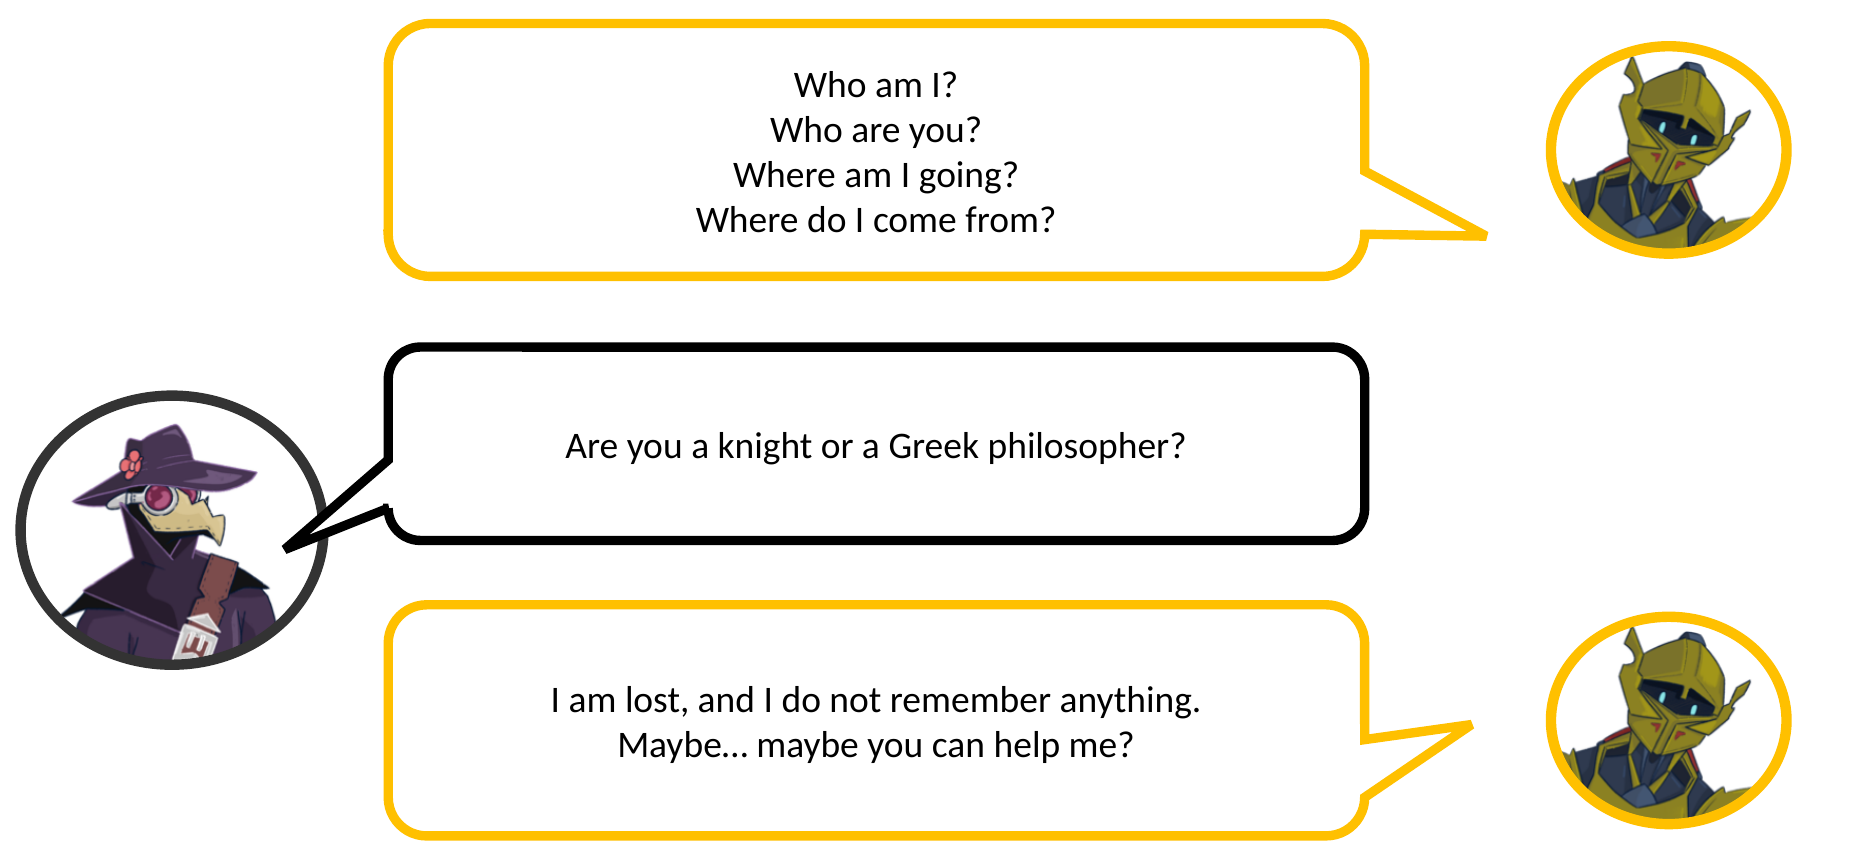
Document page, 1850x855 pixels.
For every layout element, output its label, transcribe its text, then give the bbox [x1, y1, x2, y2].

text_box I am lost, and I do not remember anything. Maybe… maybe you can help me? [387, 603, 1473, 837]
text_box Who am I? Who are you? Where am I going? Where do I come from? [387, 22, 1487, 278]
picture [1550, 46, 1787, 254]
picture [20, 395, 324, 665]
text_box Are you a knight or a Greek philosopher? [324, 345, 1366, 542]
picture [1550, 616, 1787, 825]
